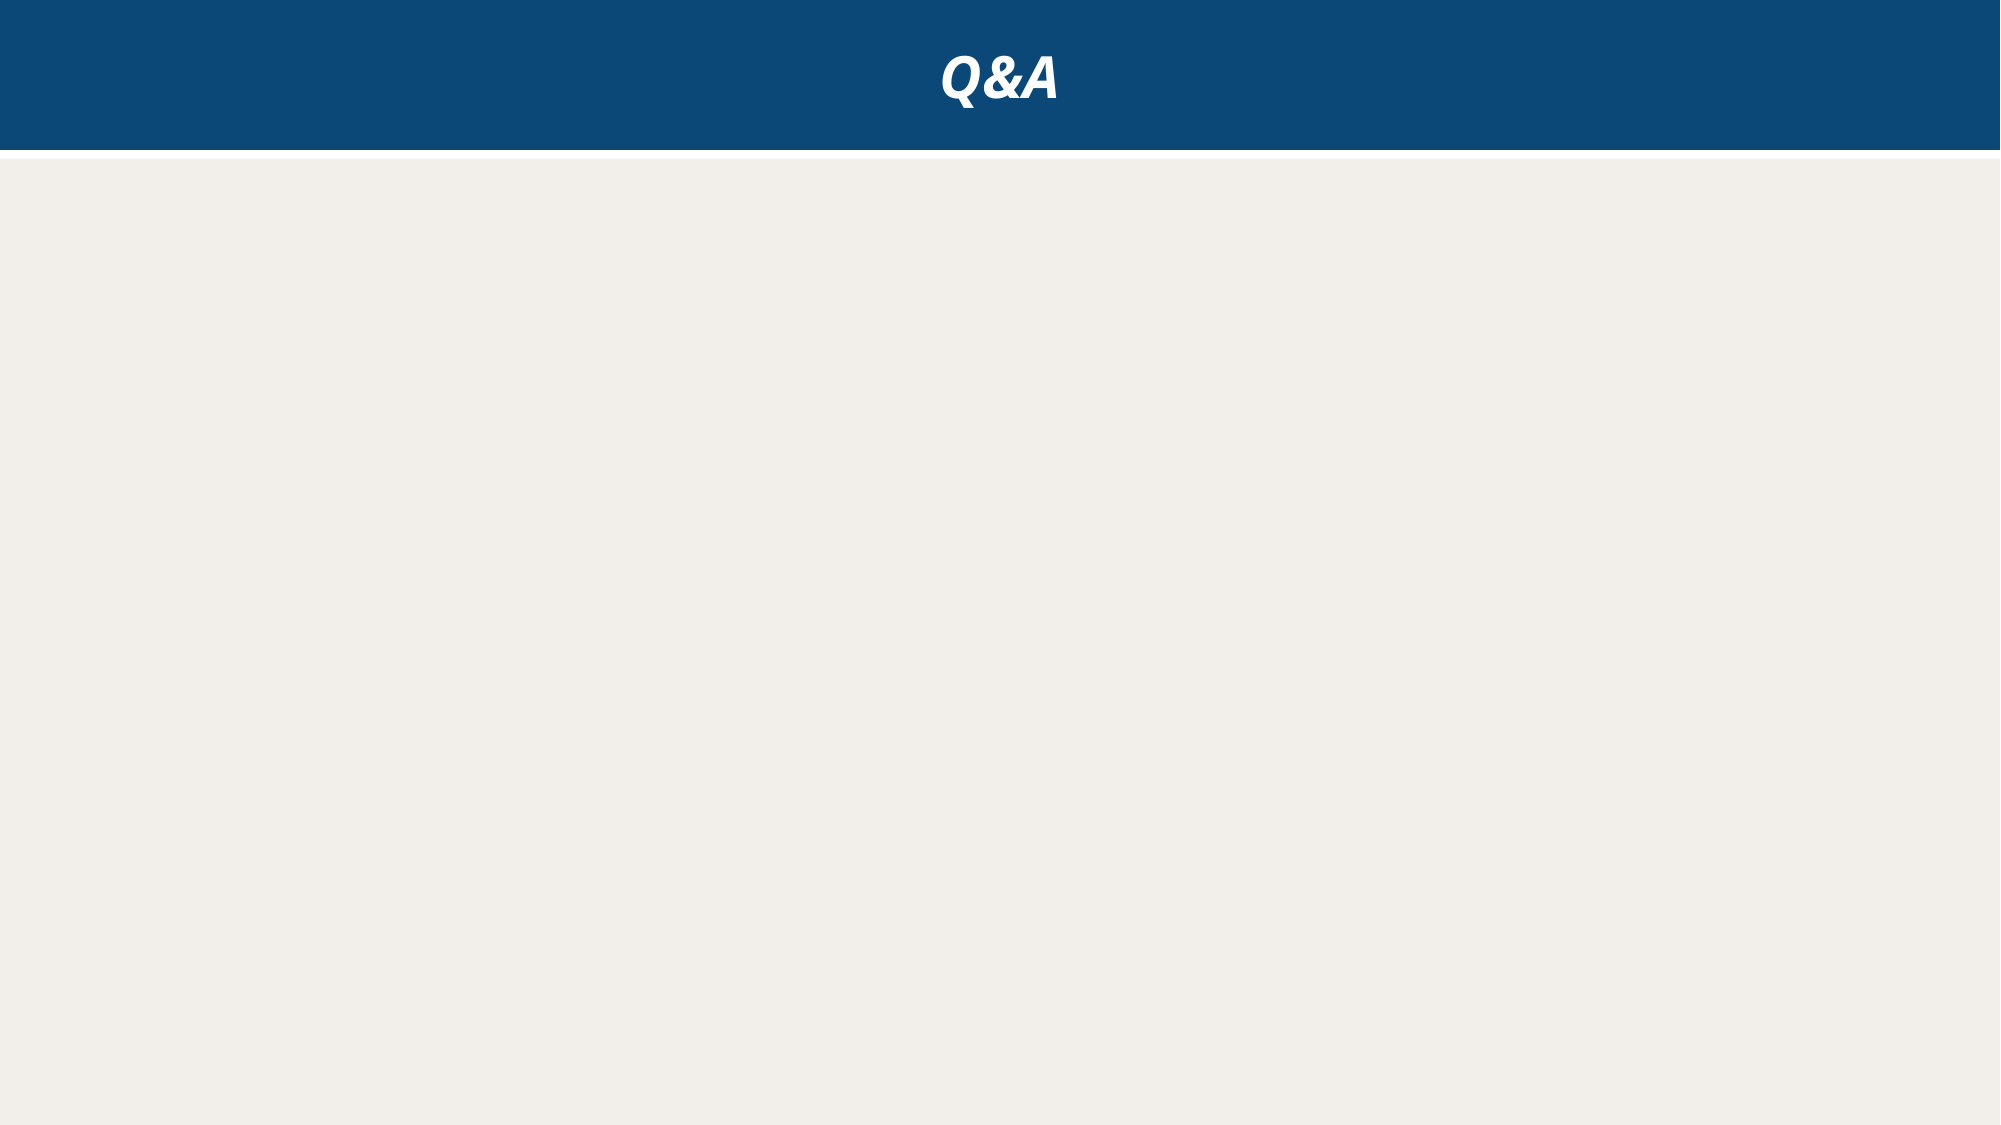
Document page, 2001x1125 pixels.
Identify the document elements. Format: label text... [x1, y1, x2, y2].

text_box Q&A [0, 0, 2000, 151]
